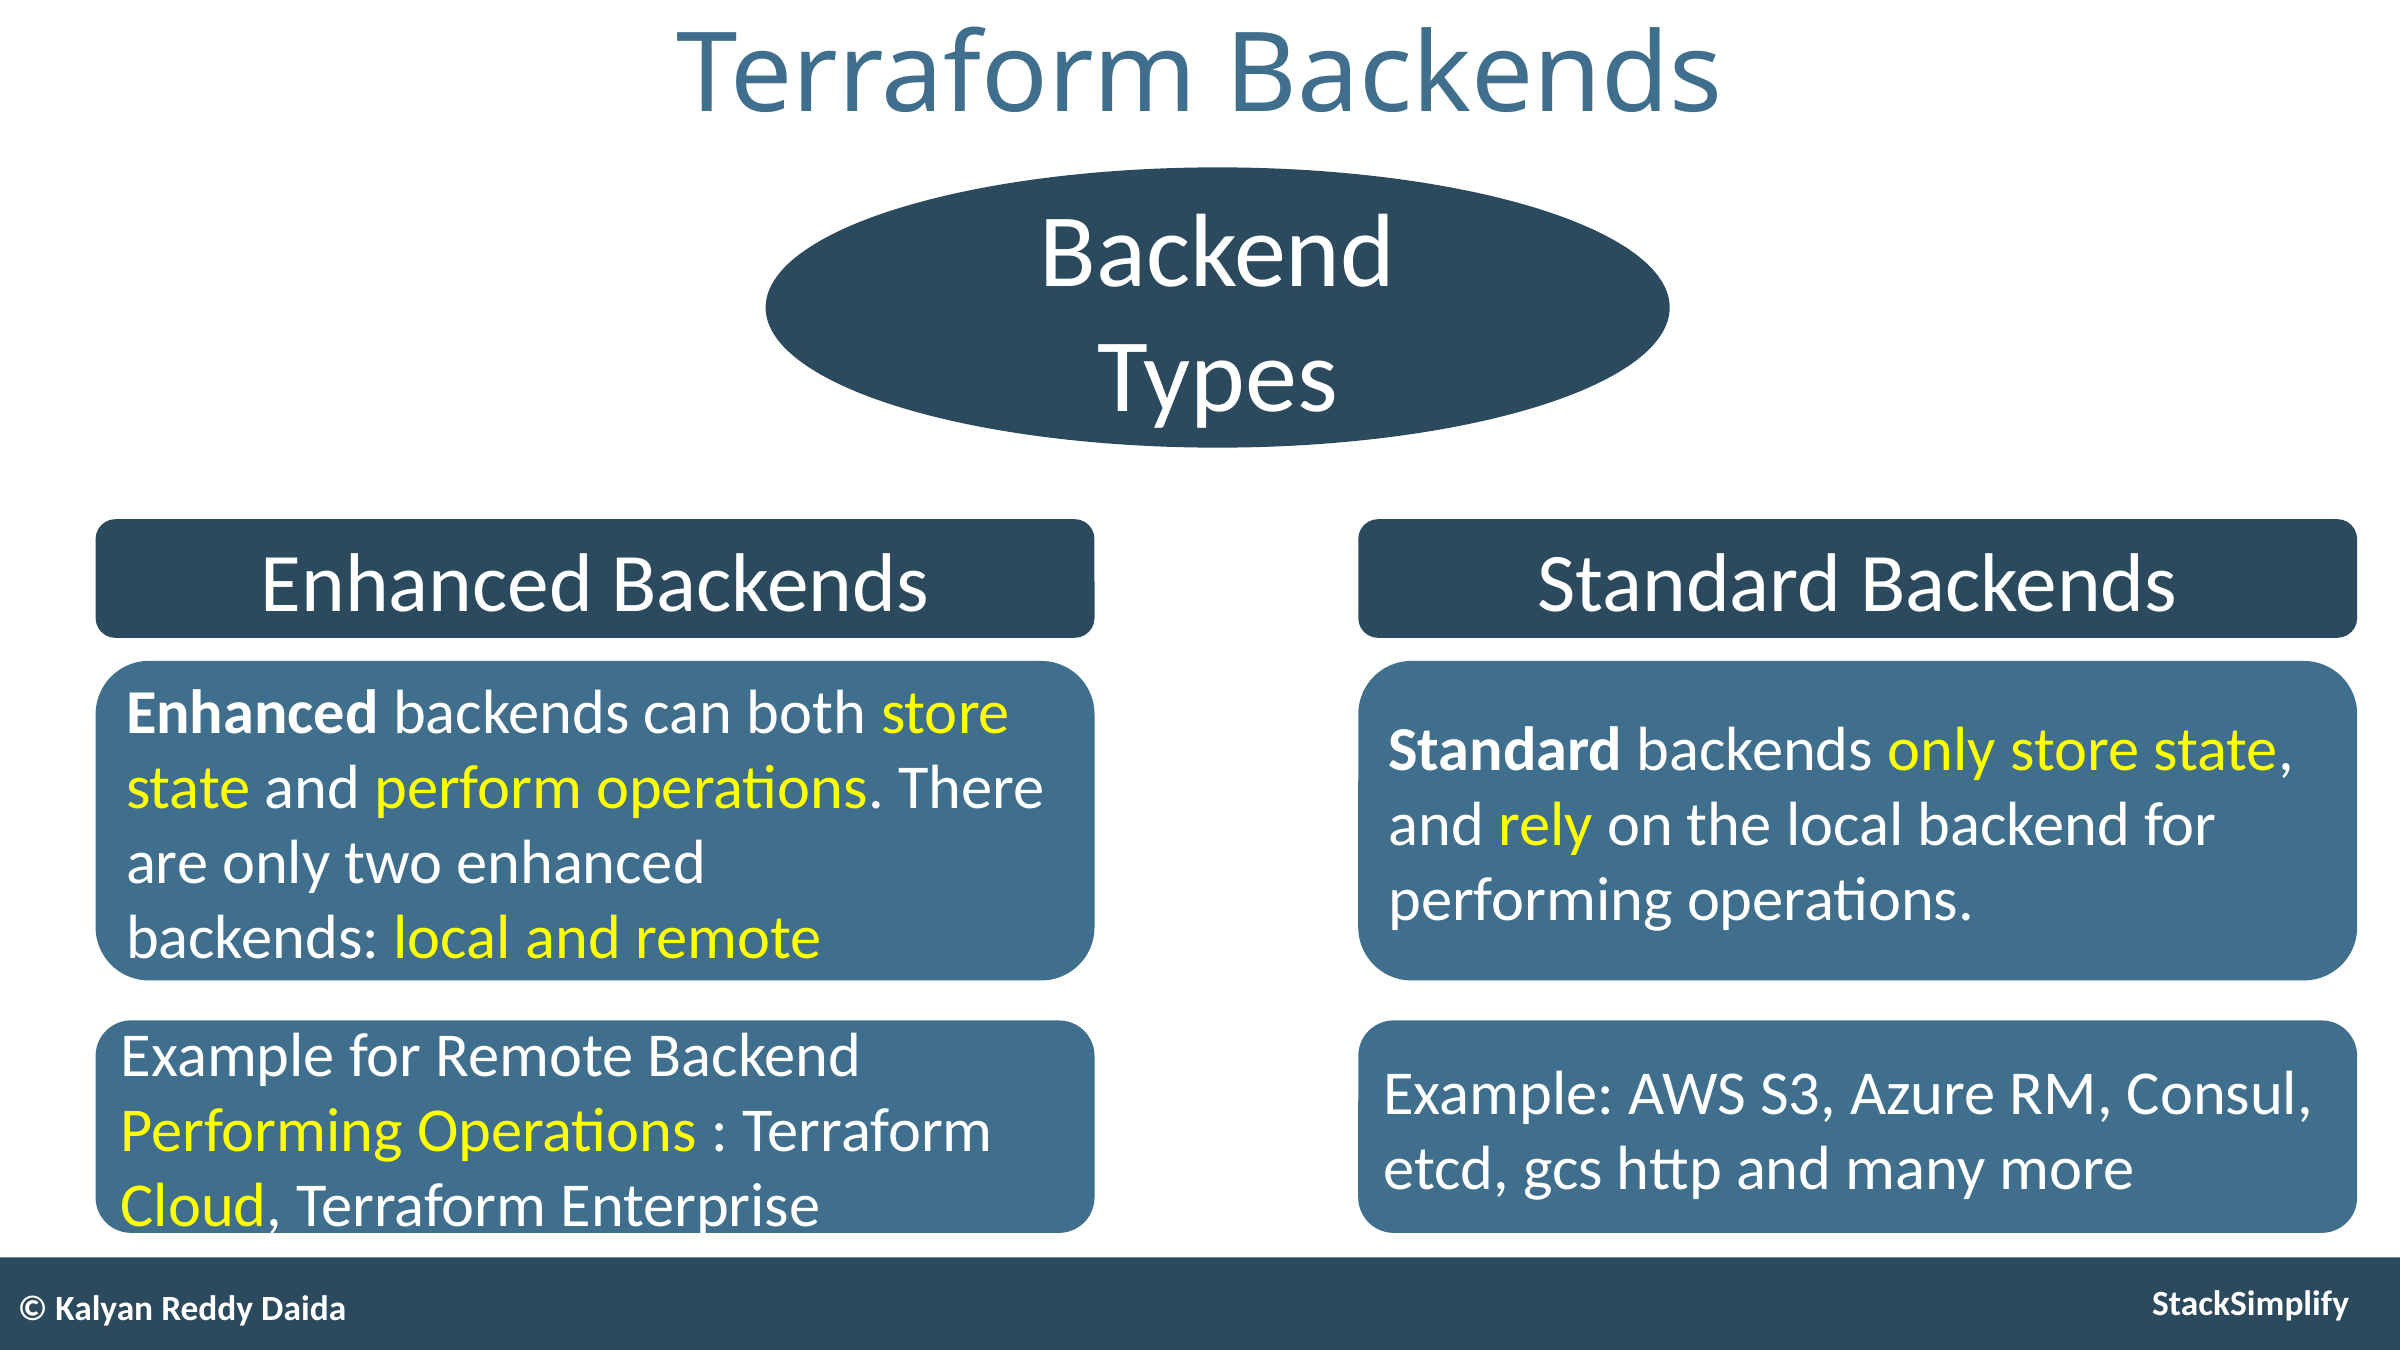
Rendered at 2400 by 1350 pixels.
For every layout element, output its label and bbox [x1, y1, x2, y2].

text_box [1356, 1018, 2360, 1235]
footer [0, 1269, 810, 1342]
text_box [93, 517, 1097, 640]
text_box [93, 1018, 1097, 1235]
text_box [763, 165, 1672, 450]
text_box [93, 658, 1097, 983]
title [165, 0, 2235, 174]
text_box [1356, 517, 2360, 640]
text_box [1356, 658, 2360, 983]
